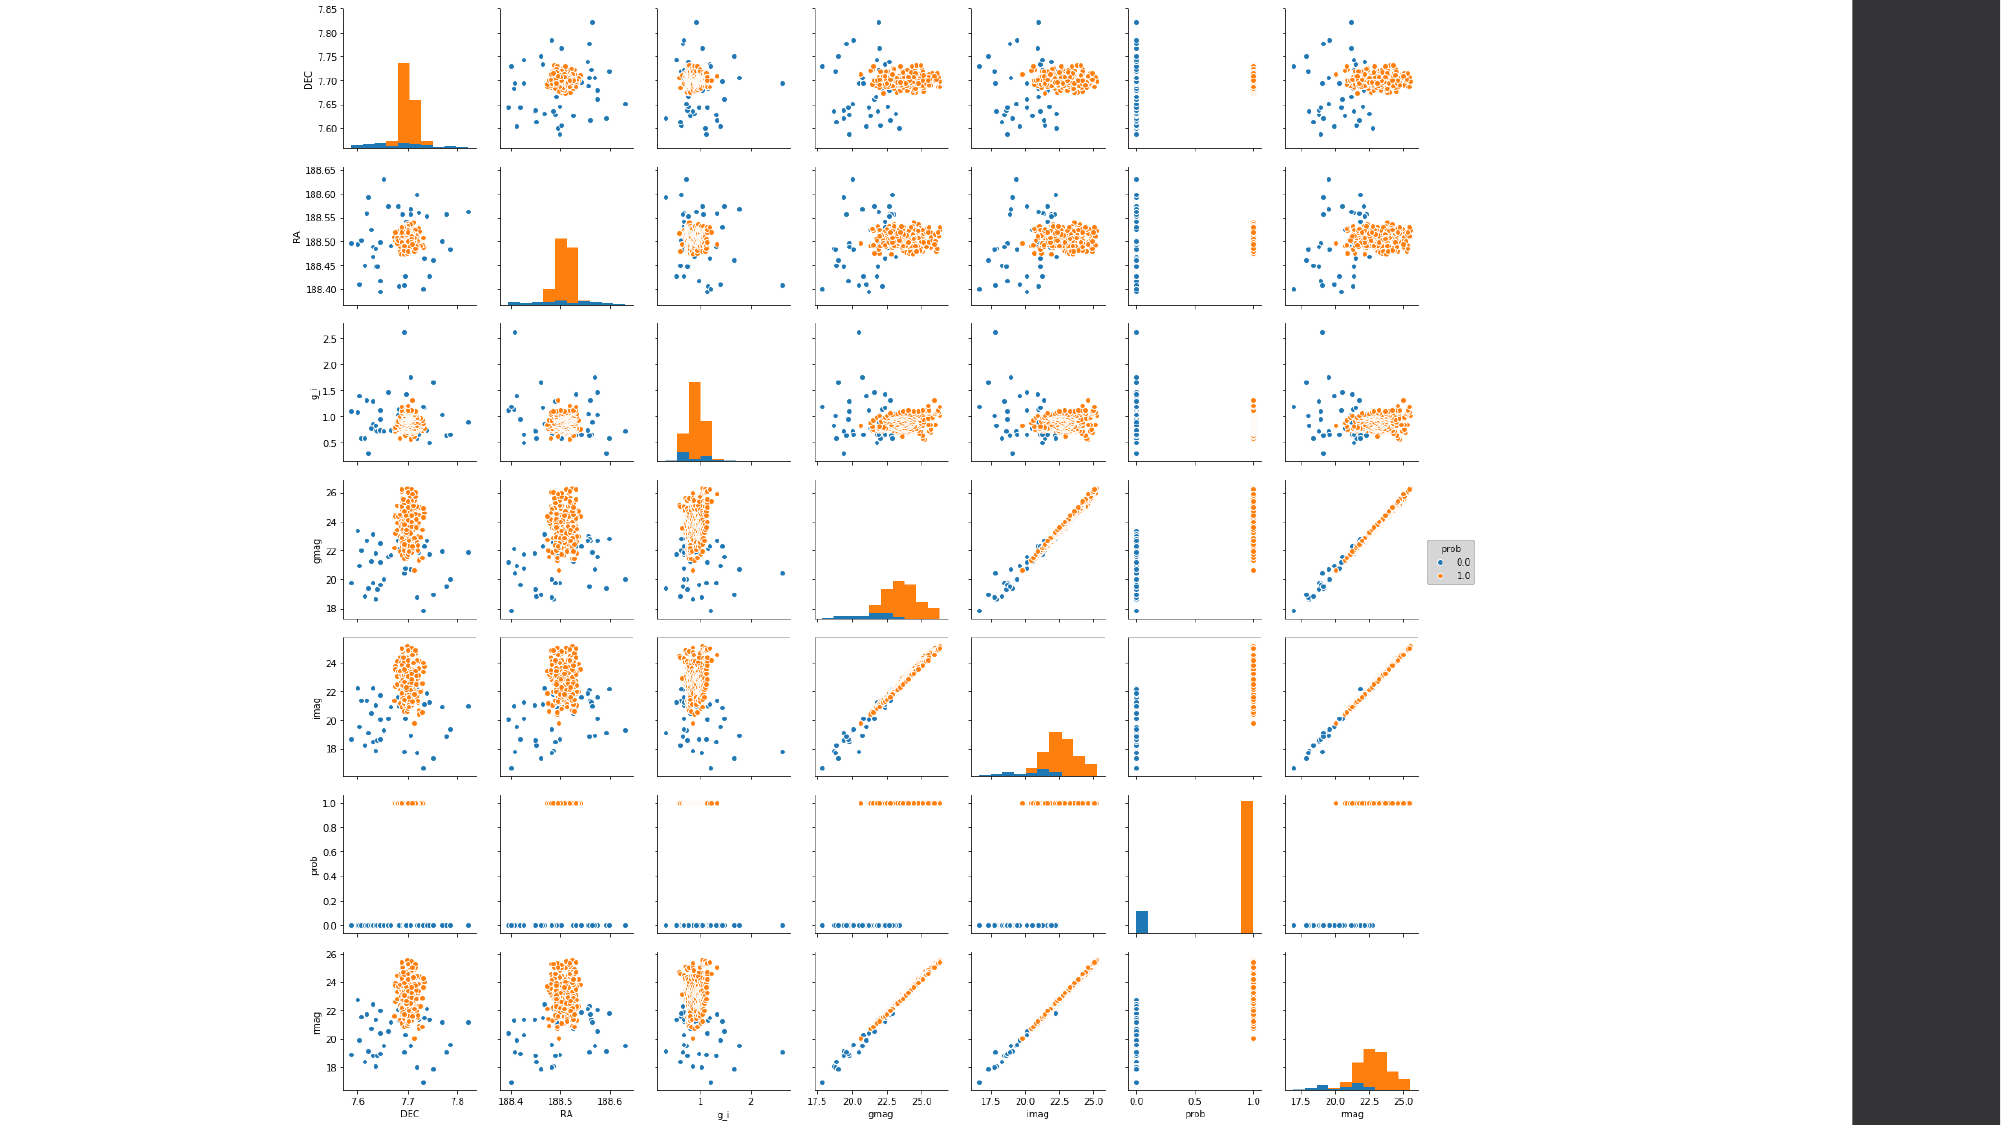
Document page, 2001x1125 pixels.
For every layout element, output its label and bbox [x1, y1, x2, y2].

picture [286, 0, 1478, 1125]
